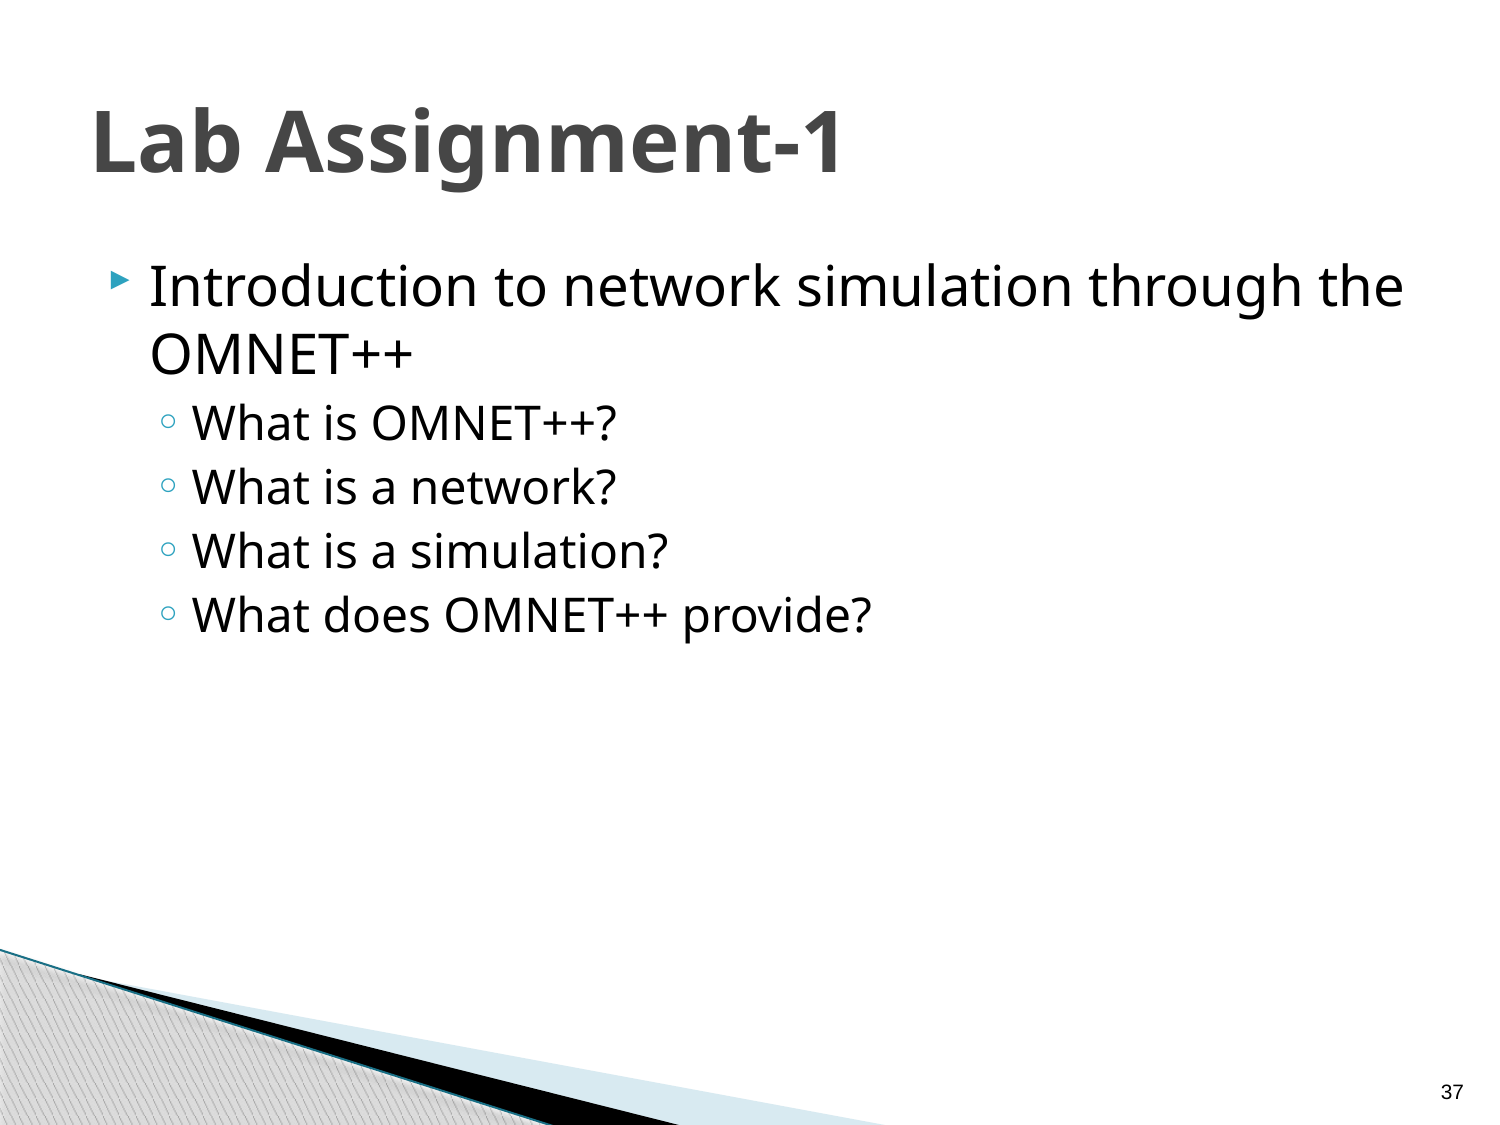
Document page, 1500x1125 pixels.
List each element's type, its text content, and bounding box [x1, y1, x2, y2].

slide_number 37 [1418, 1051, 1479, 1112]
list Introduction to network simulation through the OMNET++ What is OMNET++? What is a network? What is a simulation? What does OMNET++ provide? [75, 243, 1425, 986]
title Lab Assignment-1 [75, 45, 1425, 233]
